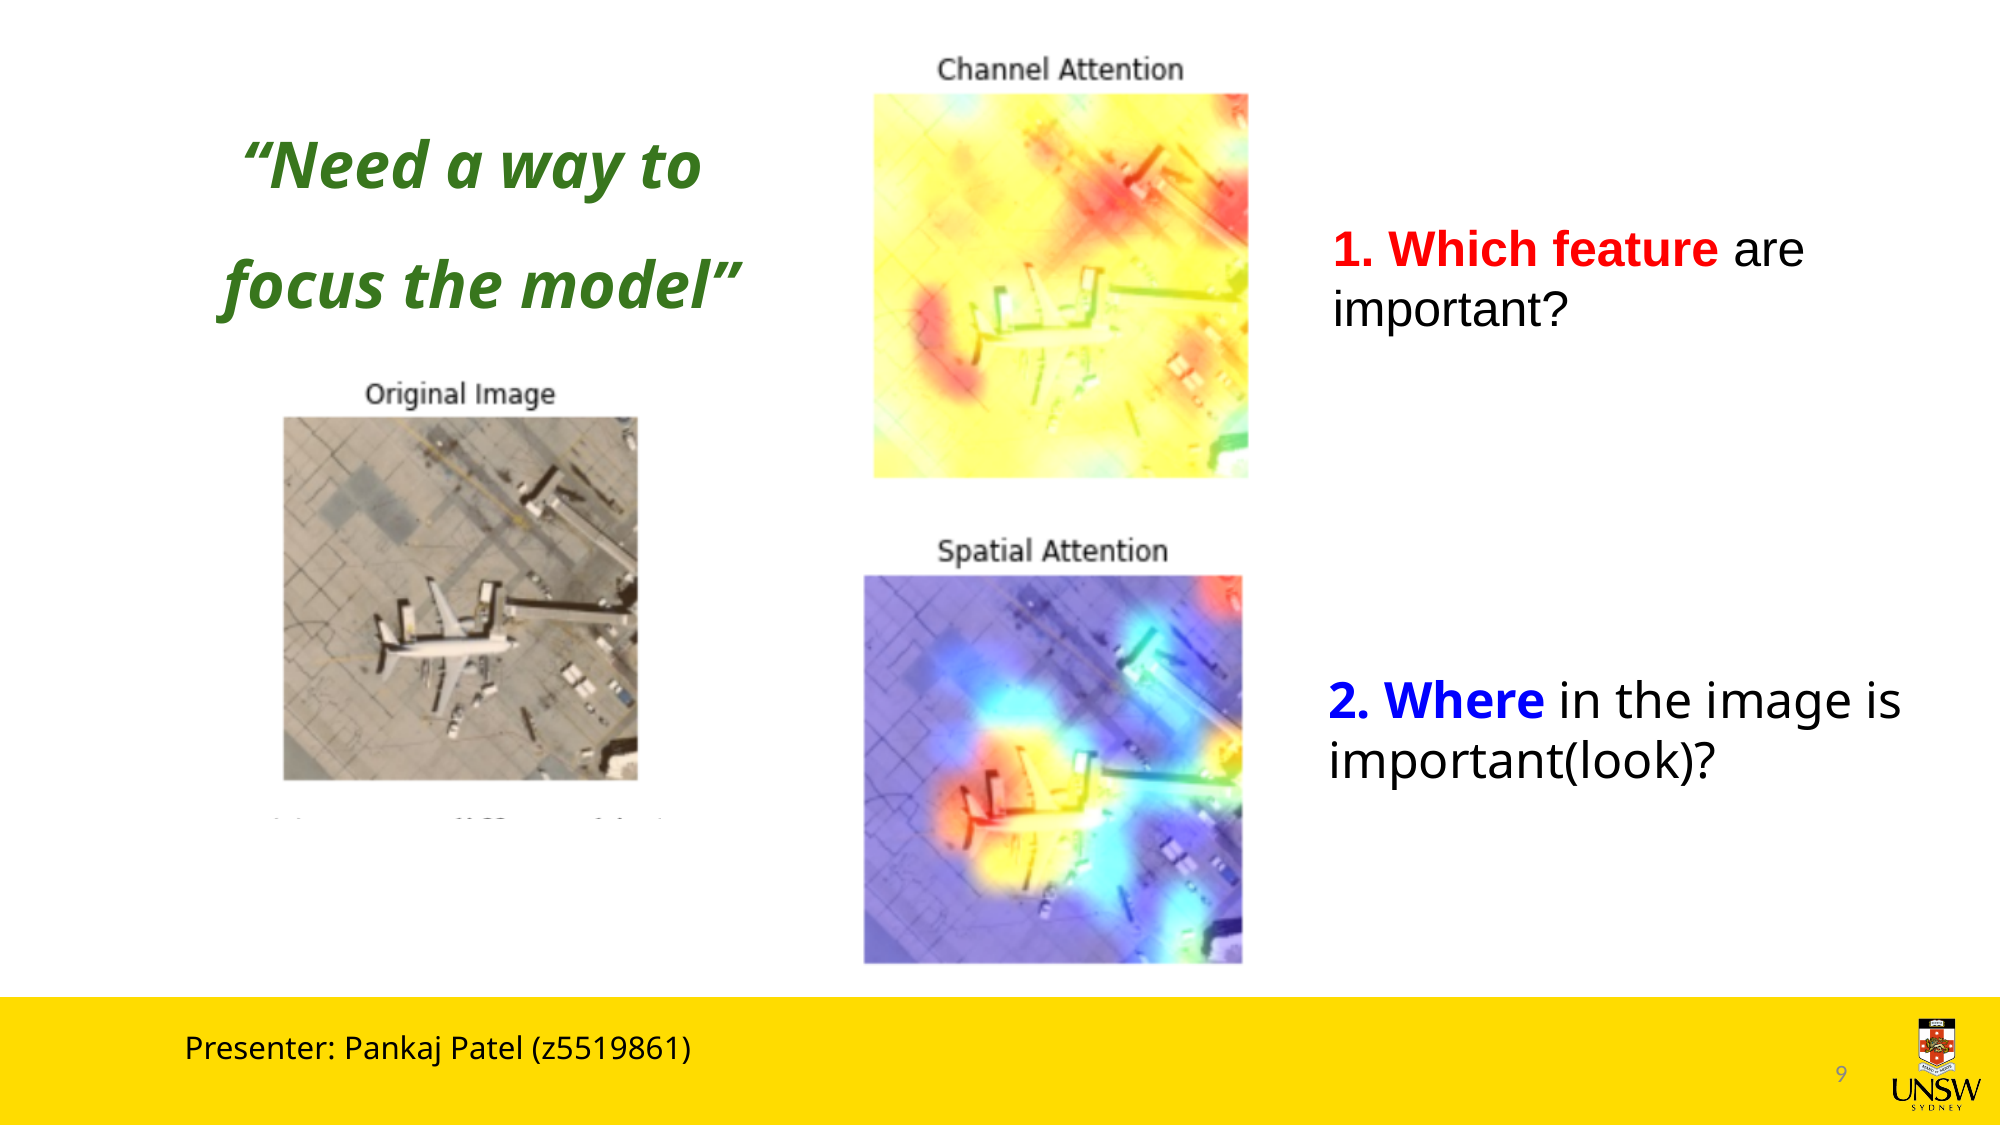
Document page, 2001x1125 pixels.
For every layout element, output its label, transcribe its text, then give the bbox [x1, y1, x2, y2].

text_box Presenter: Pankaj Patel (z5519861) [19, 1021, 1222, 1112]
picture [1887, 1007, 1986, 1122]
text_box 2. Where in the image is important(look)? [1309, 650, 1998, 808]
picture [854, 30, 1269, 488]
text_box “Need a way to focus the model” [129, 93, 833, 376]
slide_number ‹#› [1412, 1042, 1863, 1103]
picture [845, 511, 1275, 973]
picture [263, 356, 661, 819]
text_box 1. Which feature are important? [1313, 198, 1932, 356]
